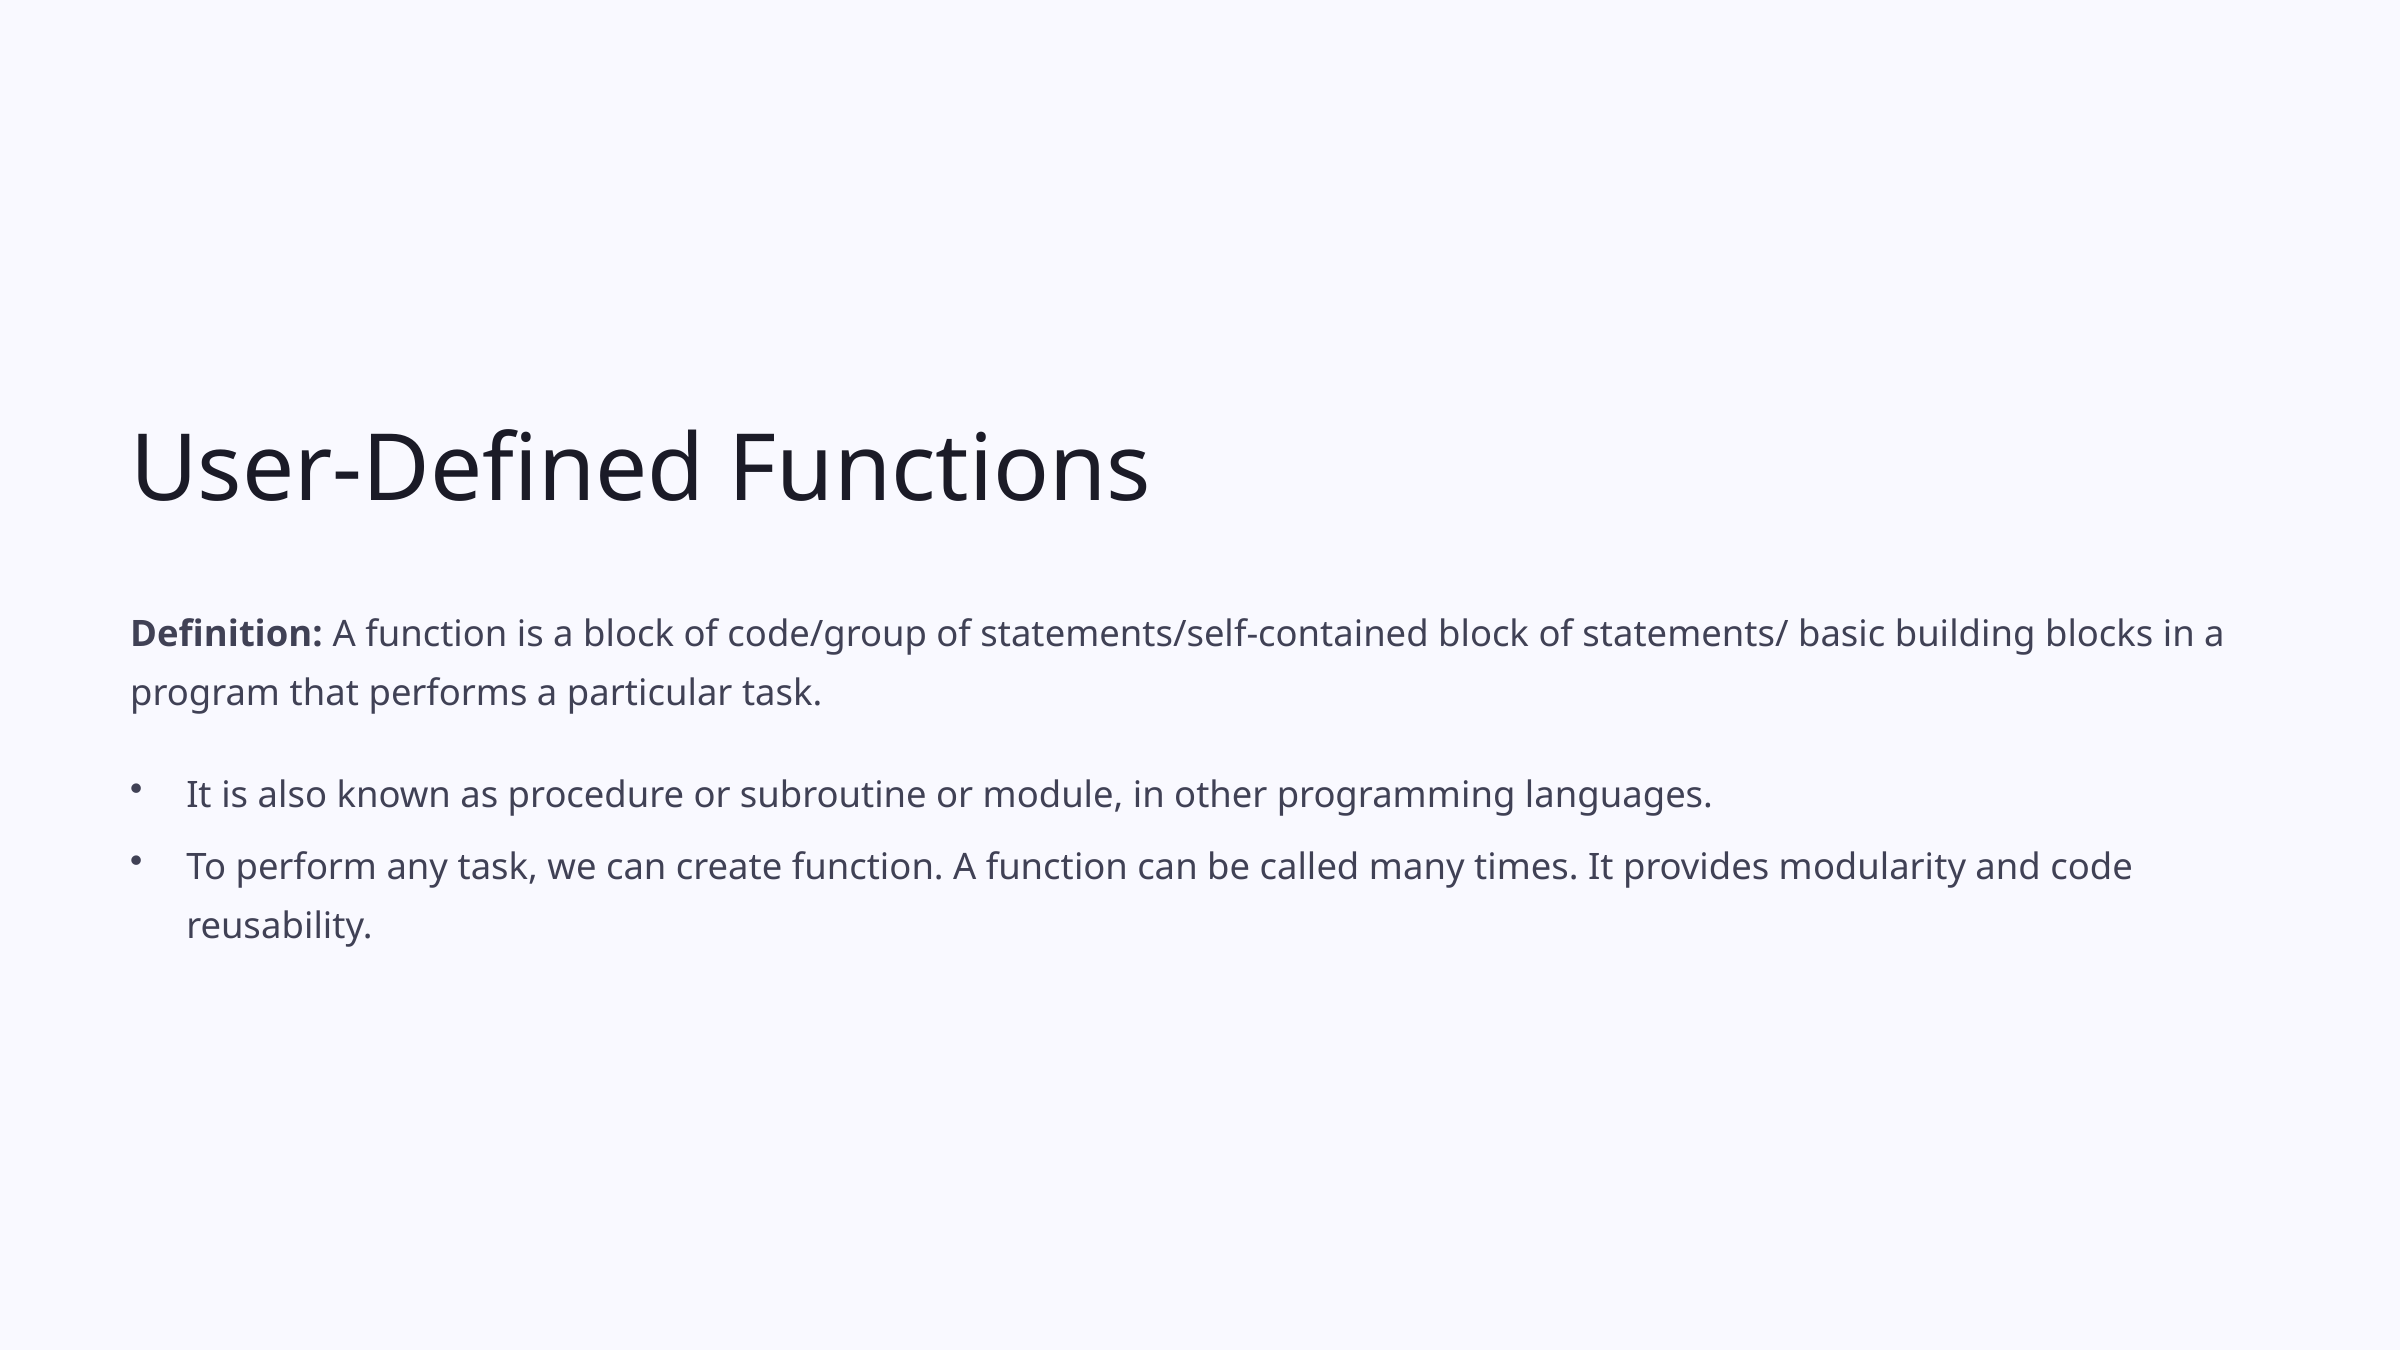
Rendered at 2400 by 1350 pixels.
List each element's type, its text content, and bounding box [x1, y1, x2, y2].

text_box To perform any task, we can create function. A function can be called many times. It provides modularity and code reusability. [130, 827, 2270, 947]
text_box Definition: A function is a block of code/group of statements/self-contained block of statements/ basic building blocks in a program that performs a particular task. [130, 594, 2270, 714]
text_box User‐Defined Functions [130, 403, 1217, 520]
text_box It is also known as procedure or subroutine or module, in other programming languages. [130, 754, 2270, 815]
